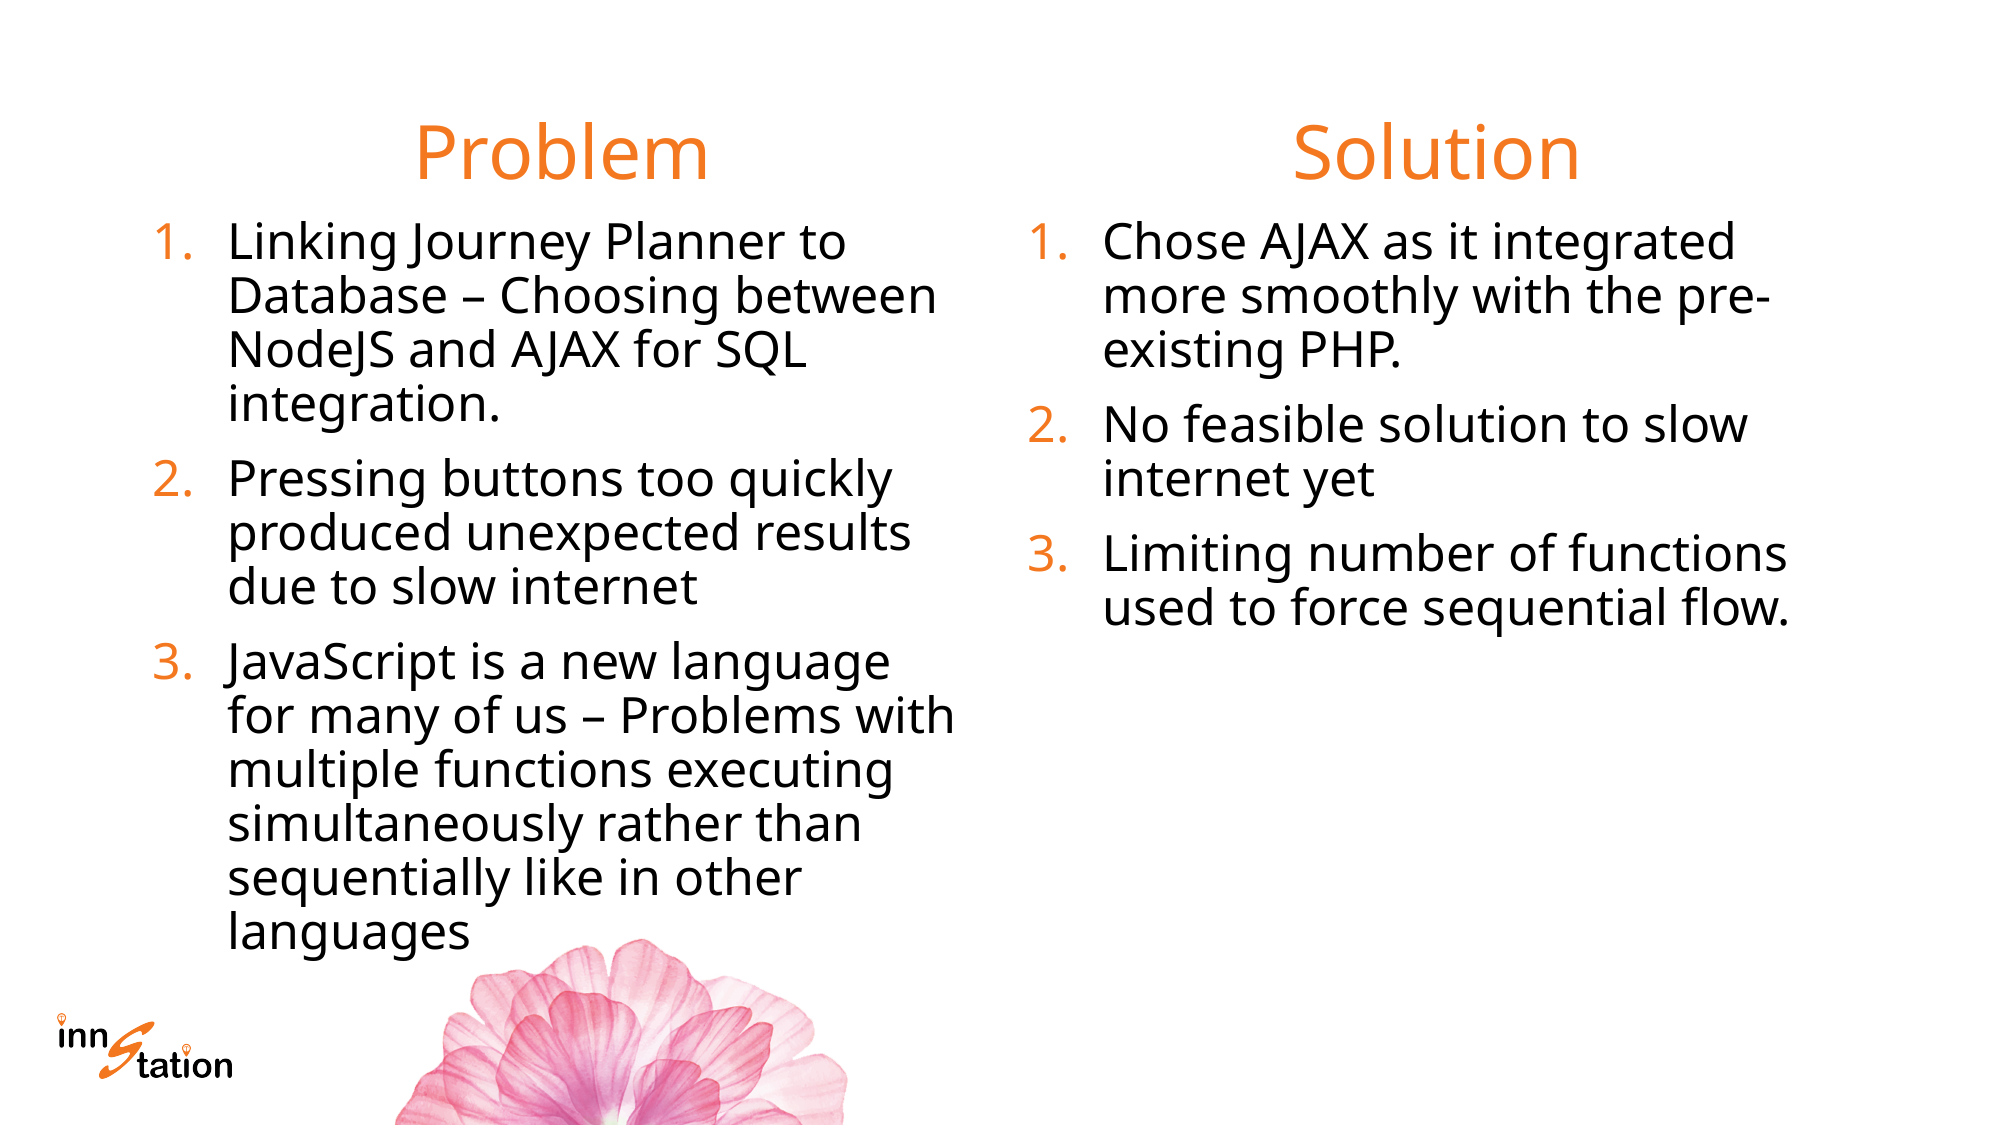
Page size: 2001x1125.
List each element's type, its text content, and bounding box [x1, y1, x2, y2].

picture [57, 1013, 232, 1079]
list Problem Linking Journey Planner to Database – Choosing between NodeJS and AJAX for SQL integration. Pressing buttons too quickly produced unexpected results due to slow internet JavaScript is a new language for many of us – Problems with multiple functions executing simultaneously rather than sequentially like in other languages [137, 107, 988, 1014]
list Solution Chose AJAX as it integrated more smoothly with the pre-existing PHP. No feasible solution to slow internet yet Limiting number of functions used to force sequential flow. [1012, 107, 1863, 1014]
picture [326, 877, 893, 1125]
